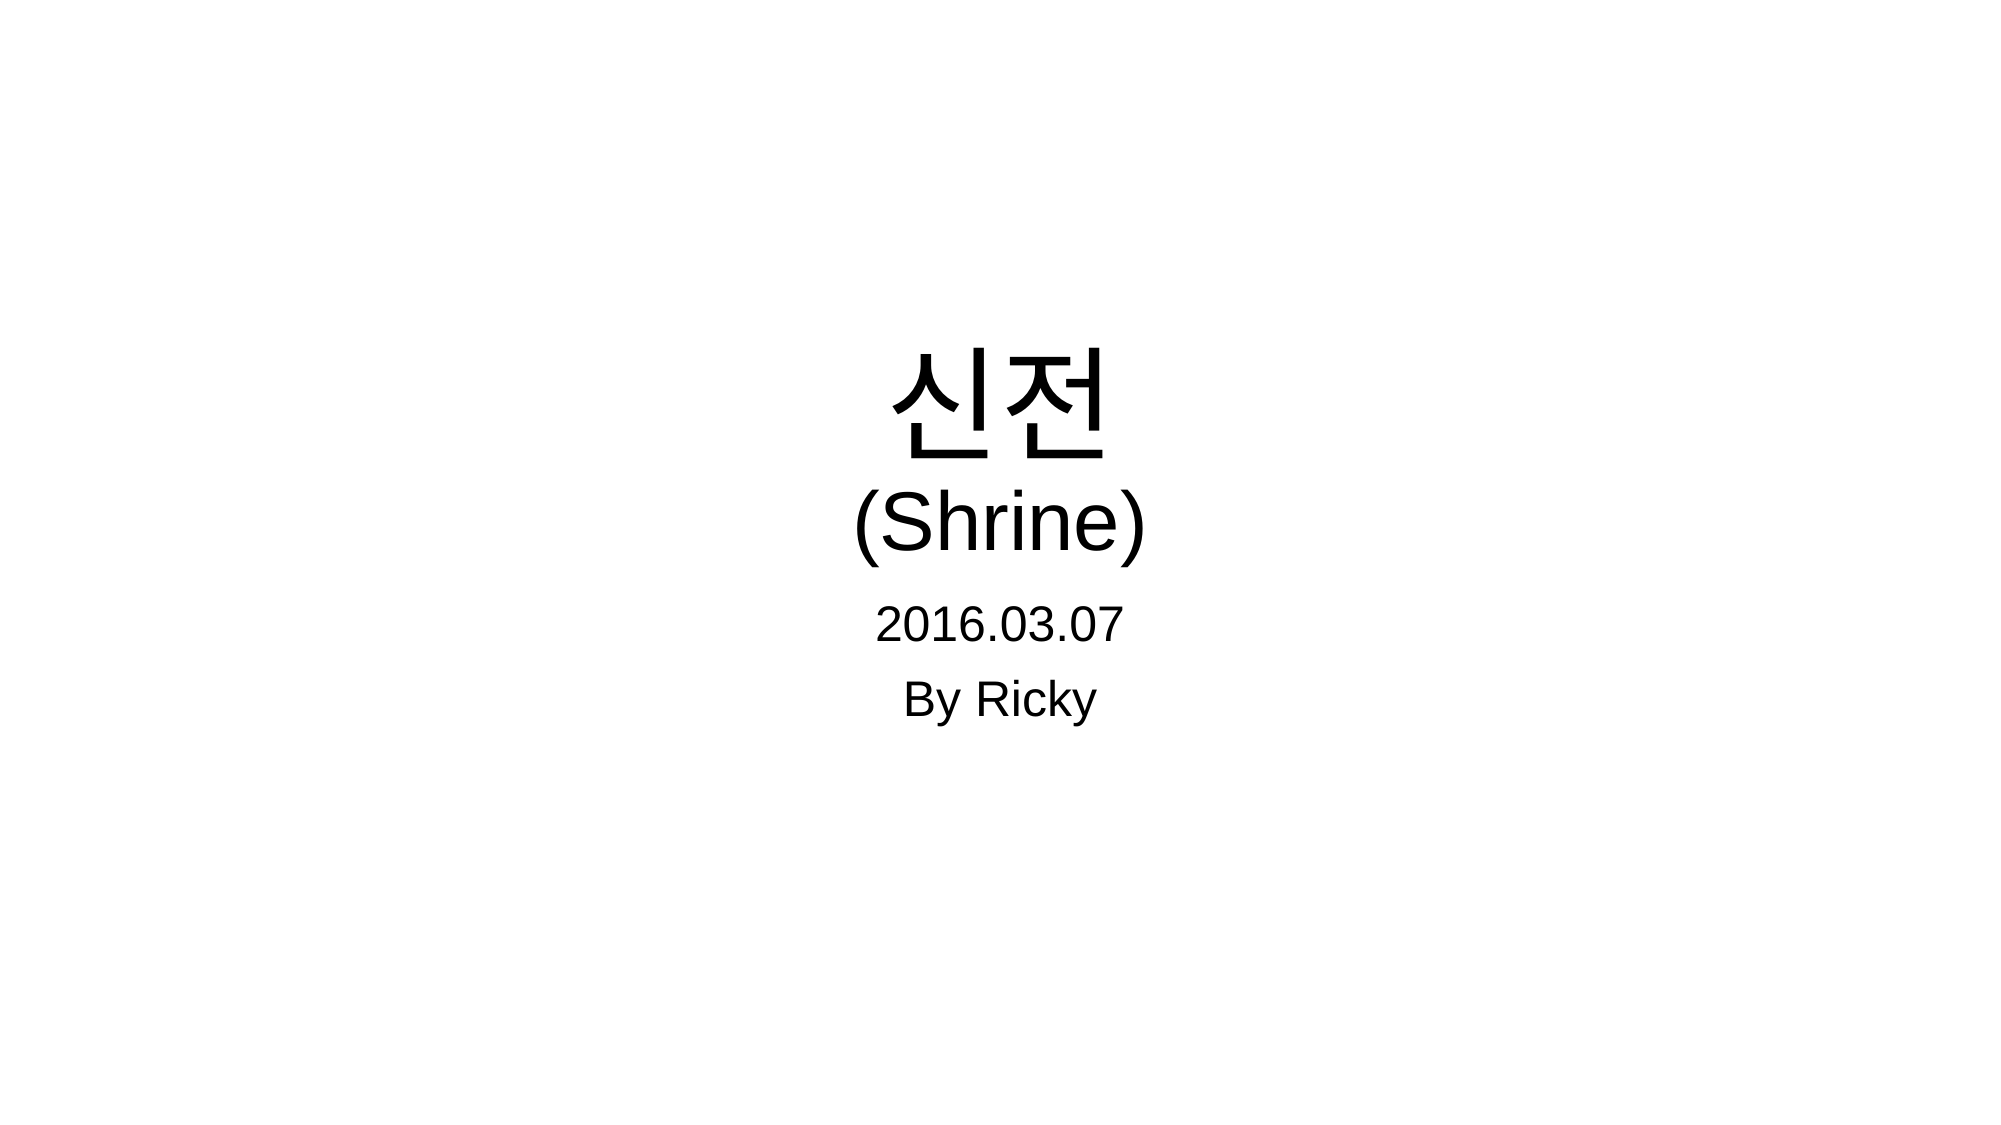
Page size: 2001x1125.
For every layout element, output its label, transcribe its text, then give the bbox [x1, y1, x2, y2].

subtitle 2016.03.07 By Ricky [249, 590, 1750, 863]
title 신전 (Shrine) [249, 184, 1750, 576]
